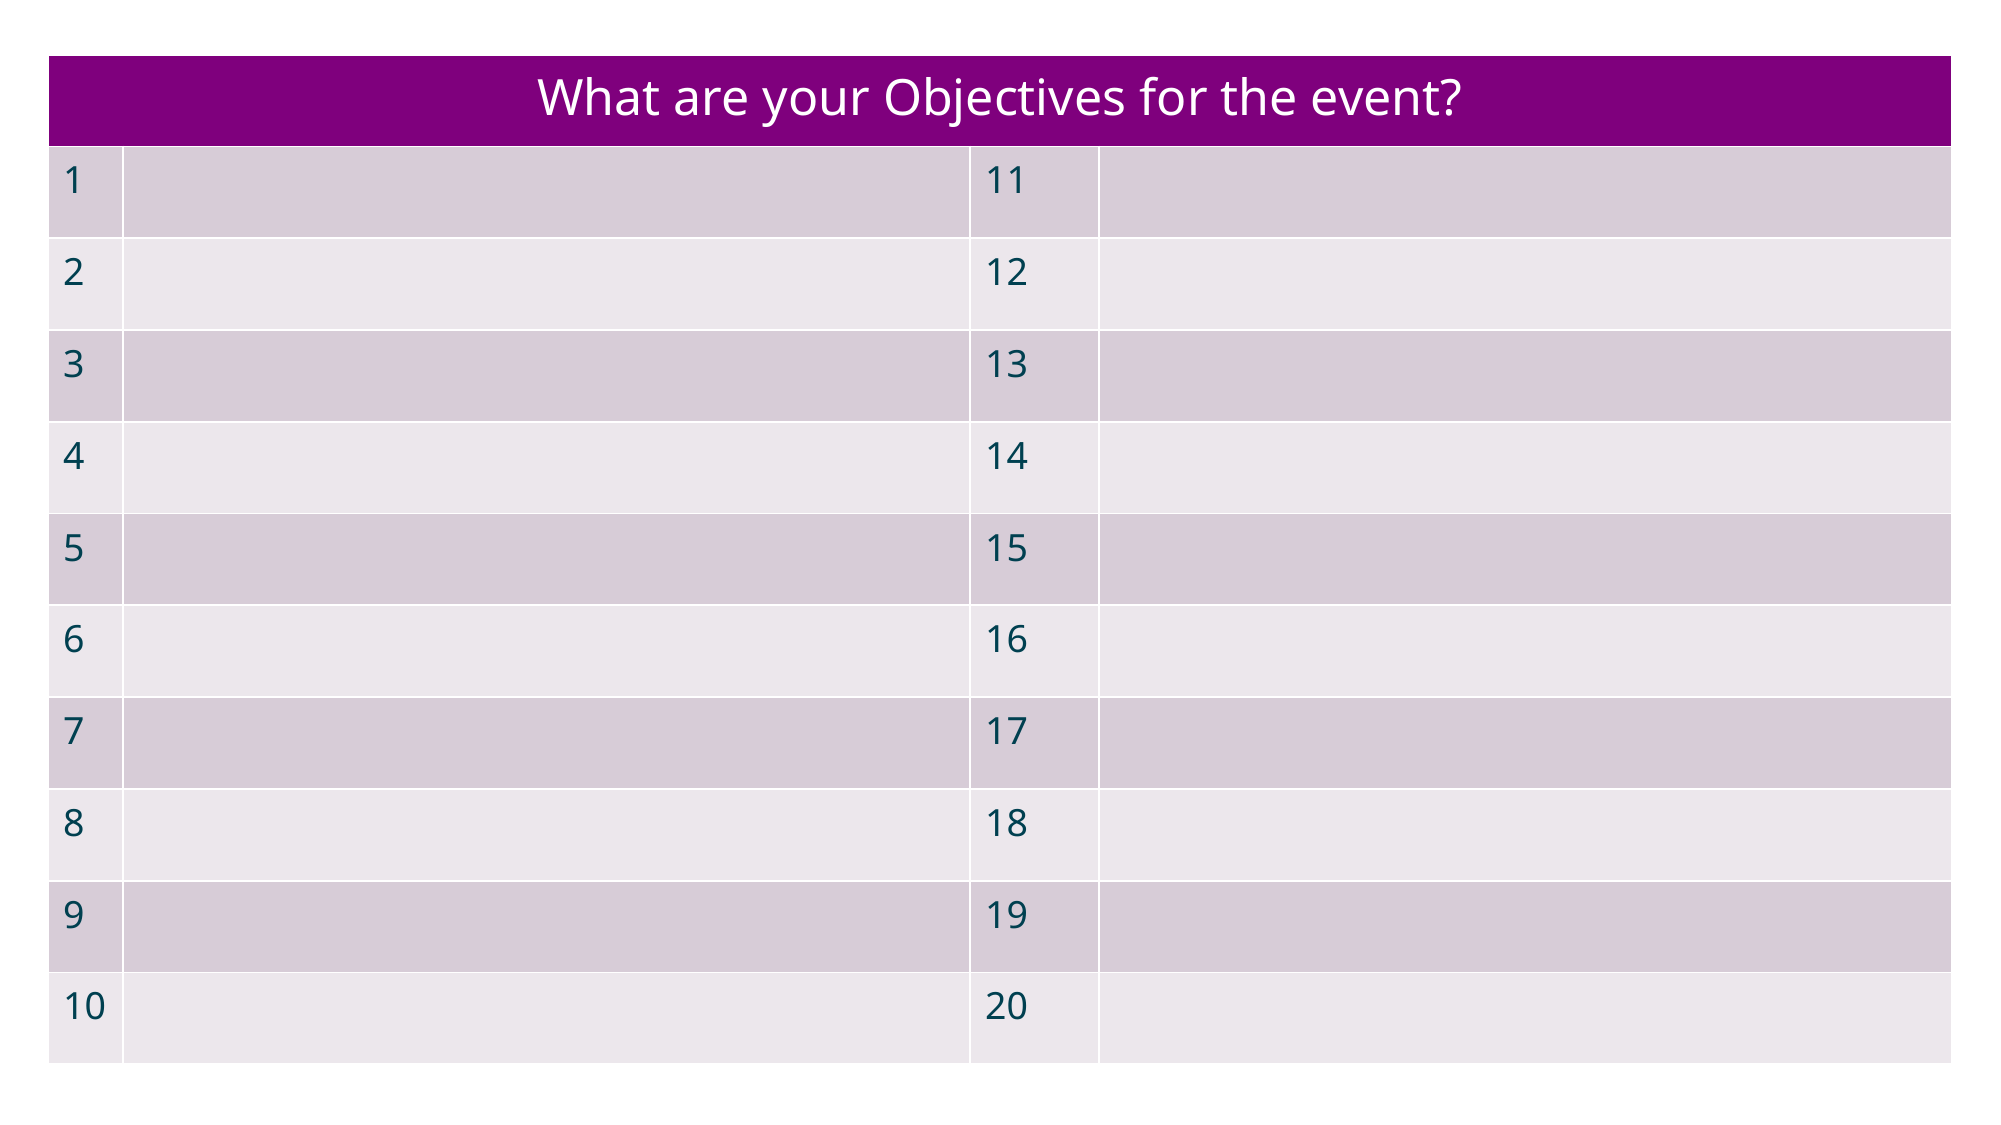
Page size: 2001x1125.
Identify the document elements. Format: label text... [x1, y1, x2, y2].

table_cell 19 [971, 882, 1098, 972]
table_cell 7 [49, 698, 122, 788]
table_cell [124, 698, 969, 788]
table_cell [124, 973, 969, 1063]
table_cell [1100, 514, 1951, 604]
table_cell 13 [971, 331, 1098, 421]
table_cell 10 [49, 973, 122, 1063]
table_header What are your Objectives for the event? [49, 56, 1951, 146]
table_cell [124, 882, 969, 972]
table_cell [124, 147, 969, 237]
table_cell 16 [971, 606, 1098, 696]
table_cell 4 [49, 423, 122, 513]
table_cell [1100, 790, 1951, 880]
table_cell 9 [49, 882, 122, 972]
table_cell [1100, 423, 1951, 513]
table_cell 14 [971, 423, 1098, 513]
table_cell 20 [971, 973, 1098, 1063]
table_cell [1100, 606, 1951, 696]
table_cell 8 [49, 790, 122, 880]
table_cell [1100, 882, 1951, 972]
table_cell 18 [971, 790, 1098, 880]
table_cell [124, 331, 969, 421]
table_cell 3 [49, 331, 122, 421]
table_cell [1100, 331, 1951, 421]
table_cell 2 [49, 239, 122, 329]
table_cell 6 [49, 606, 122, 696]
table_cell 17 [971, 698, 1098, 788]
table_cell 1 [49, 147, 122, 237]
table_cell 15 [971, 514, 1098, 604]
table_cell 11 [971, 147, 1098, 237]
table_cell [124, 790, 969, 880]
table_cell [124, 239, 969, 329]
table_cell [124, 423, 969, 513]
table_cell [1100, 147, 1951, 237]
table_cell [124, 606, 969, 696]
table_cell [1100, 239, 1951, 329]
table_cell [124, 514, 969, 604]
table_cell [1100, 973, 1951, 1063]
table_cell 5 [49, 514, 122, 604]
table_cell [1100, 698, 1951, 788]
table_cell 12 [971, 239, 1098, 329]
